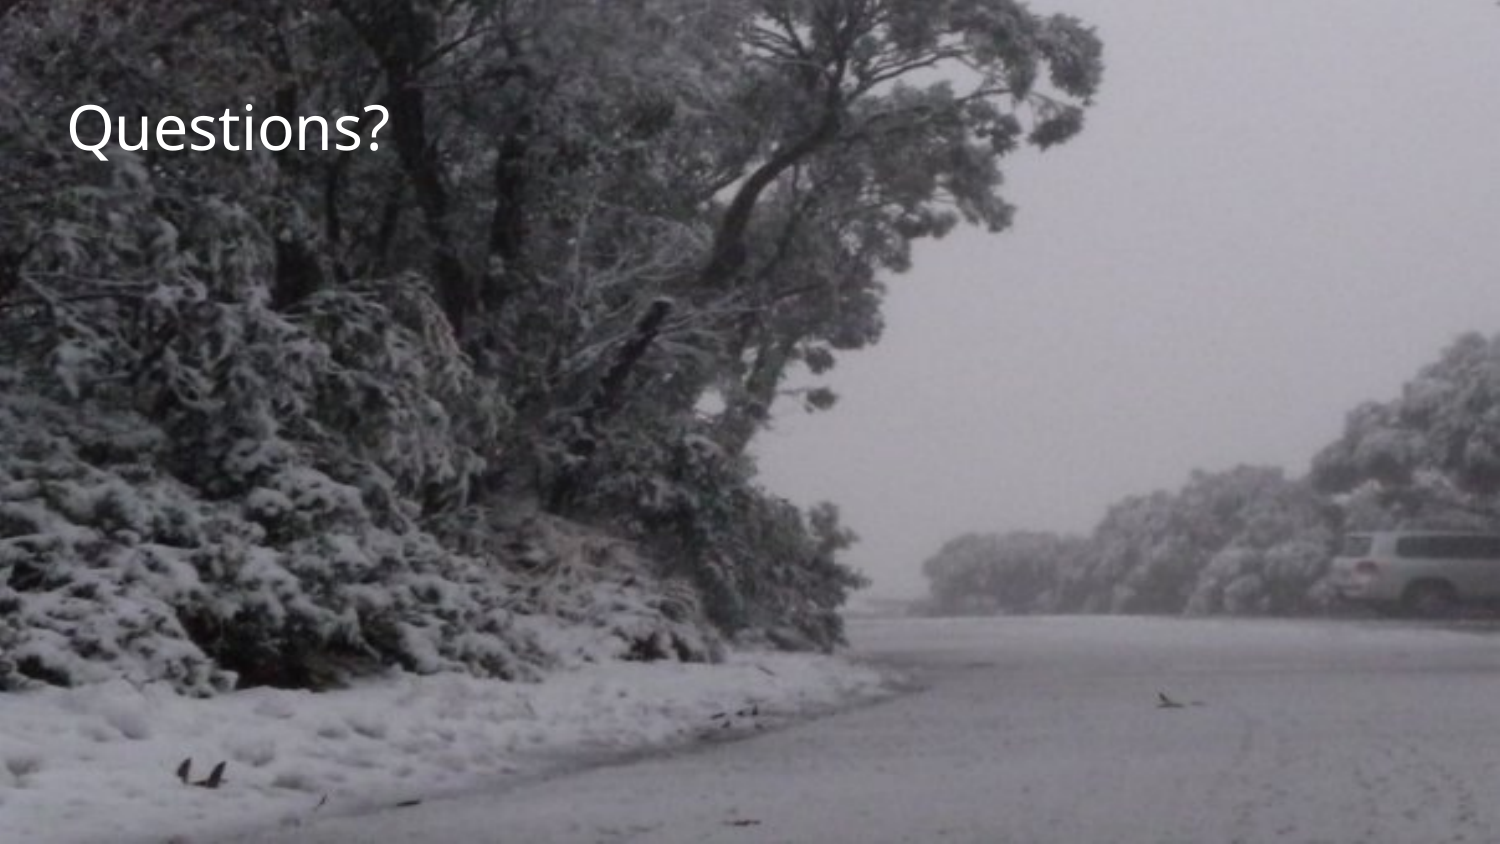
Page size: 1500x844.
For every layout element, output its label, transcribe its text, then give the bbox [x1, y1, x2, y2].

picture [0, 0, 1500, 844]
title Questions? [51, 72, 1449, 167]
